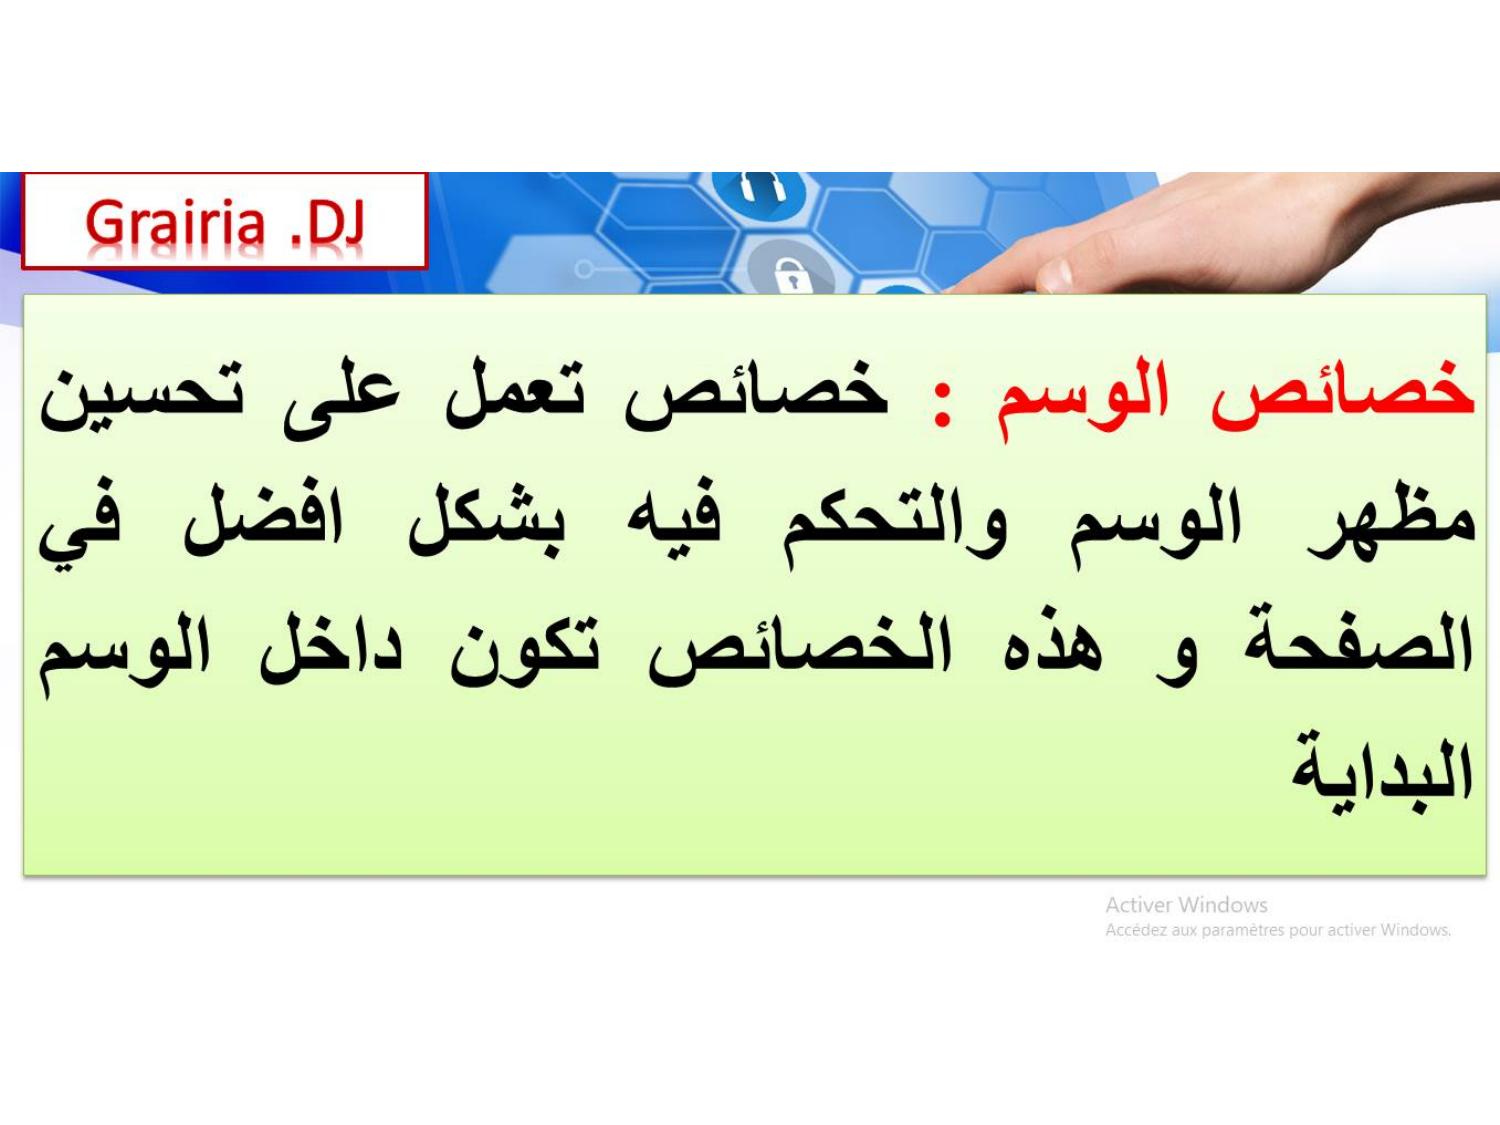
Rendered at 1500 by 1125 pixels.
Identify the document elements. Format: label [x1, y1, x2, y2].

picture [0, 172, 1500, 1022]
